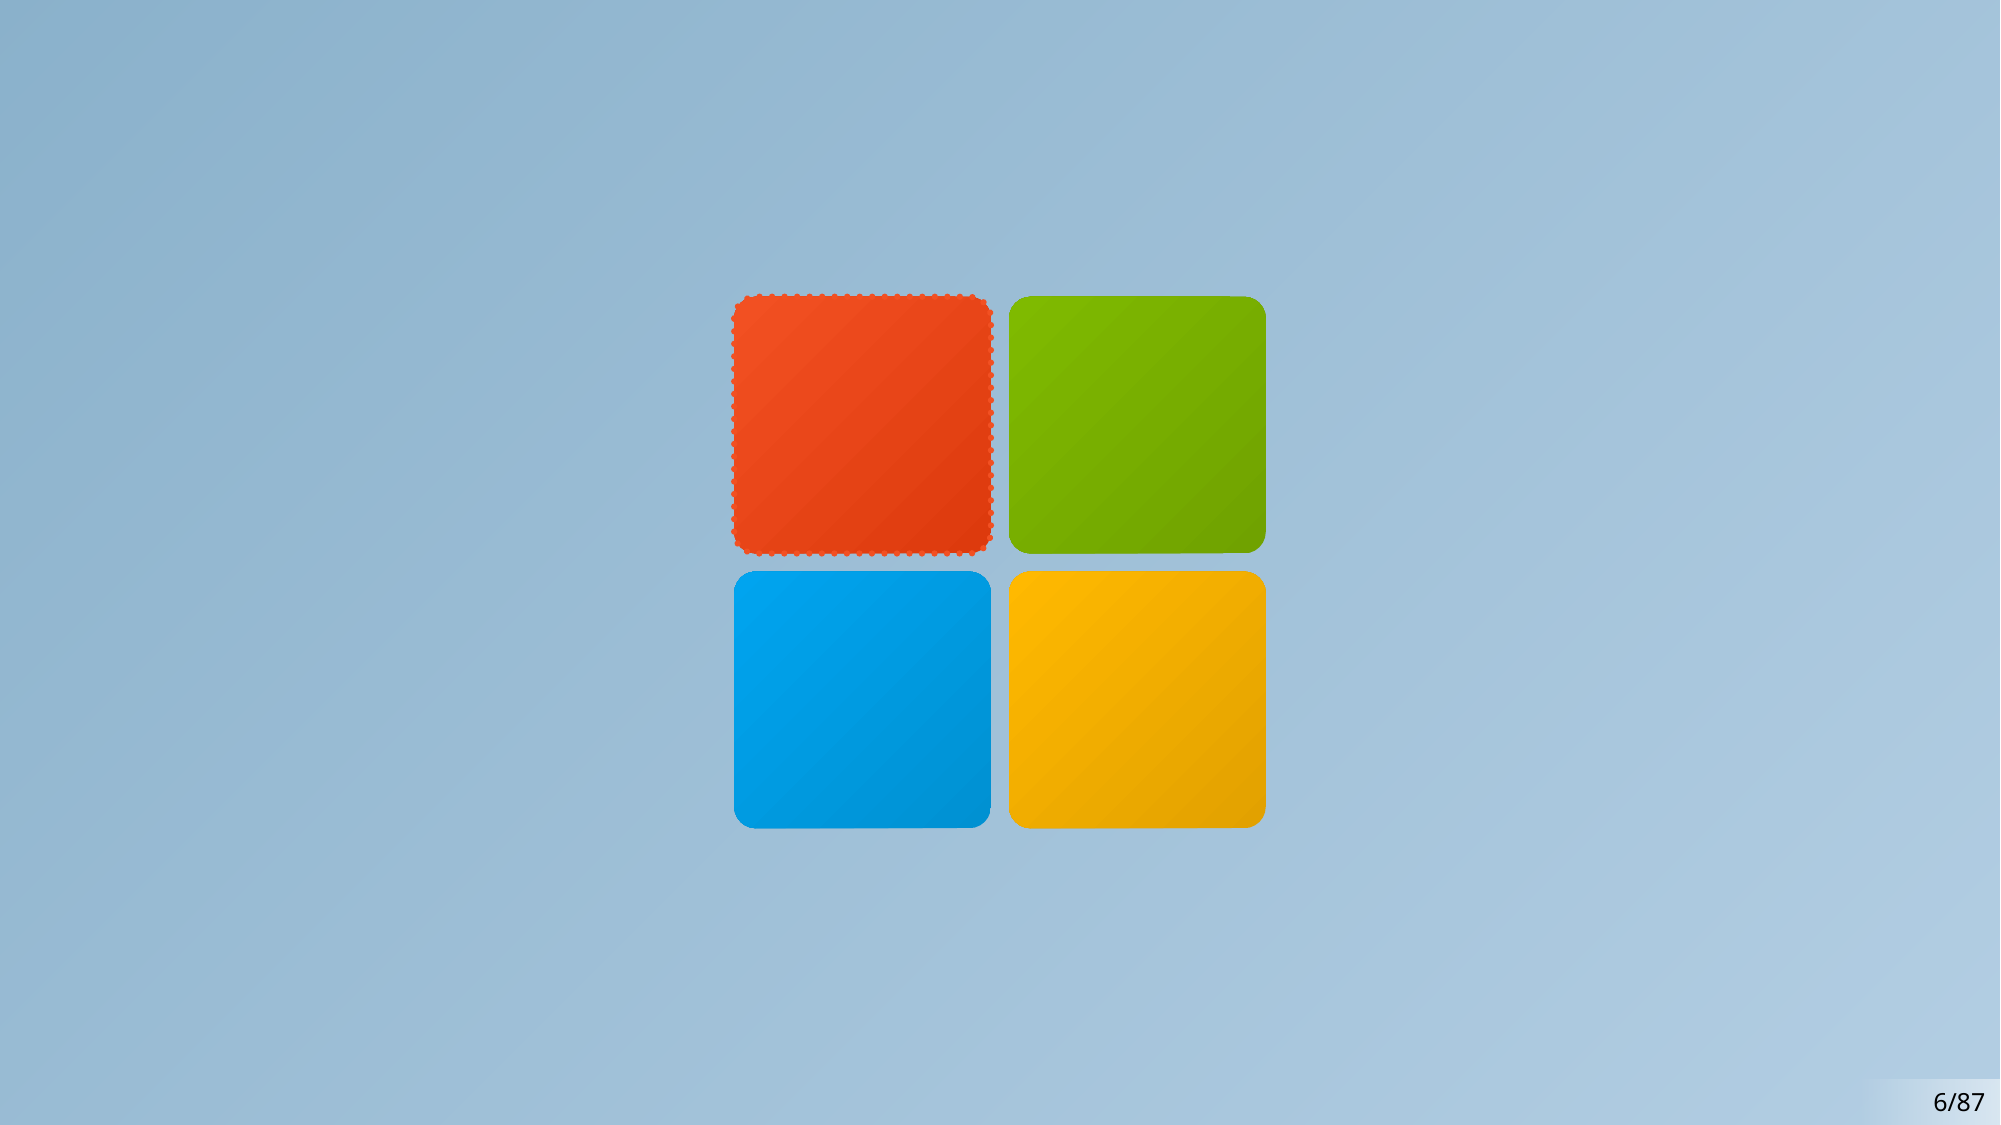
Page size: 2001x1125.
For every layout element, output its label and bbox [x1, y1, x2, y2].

text_box [733, 295, 992, 555]
text_box [1007, 570, 1267, 830]
text_box [733, 570, 992, 830]
text_box [1007, 295, 1267, 555]
